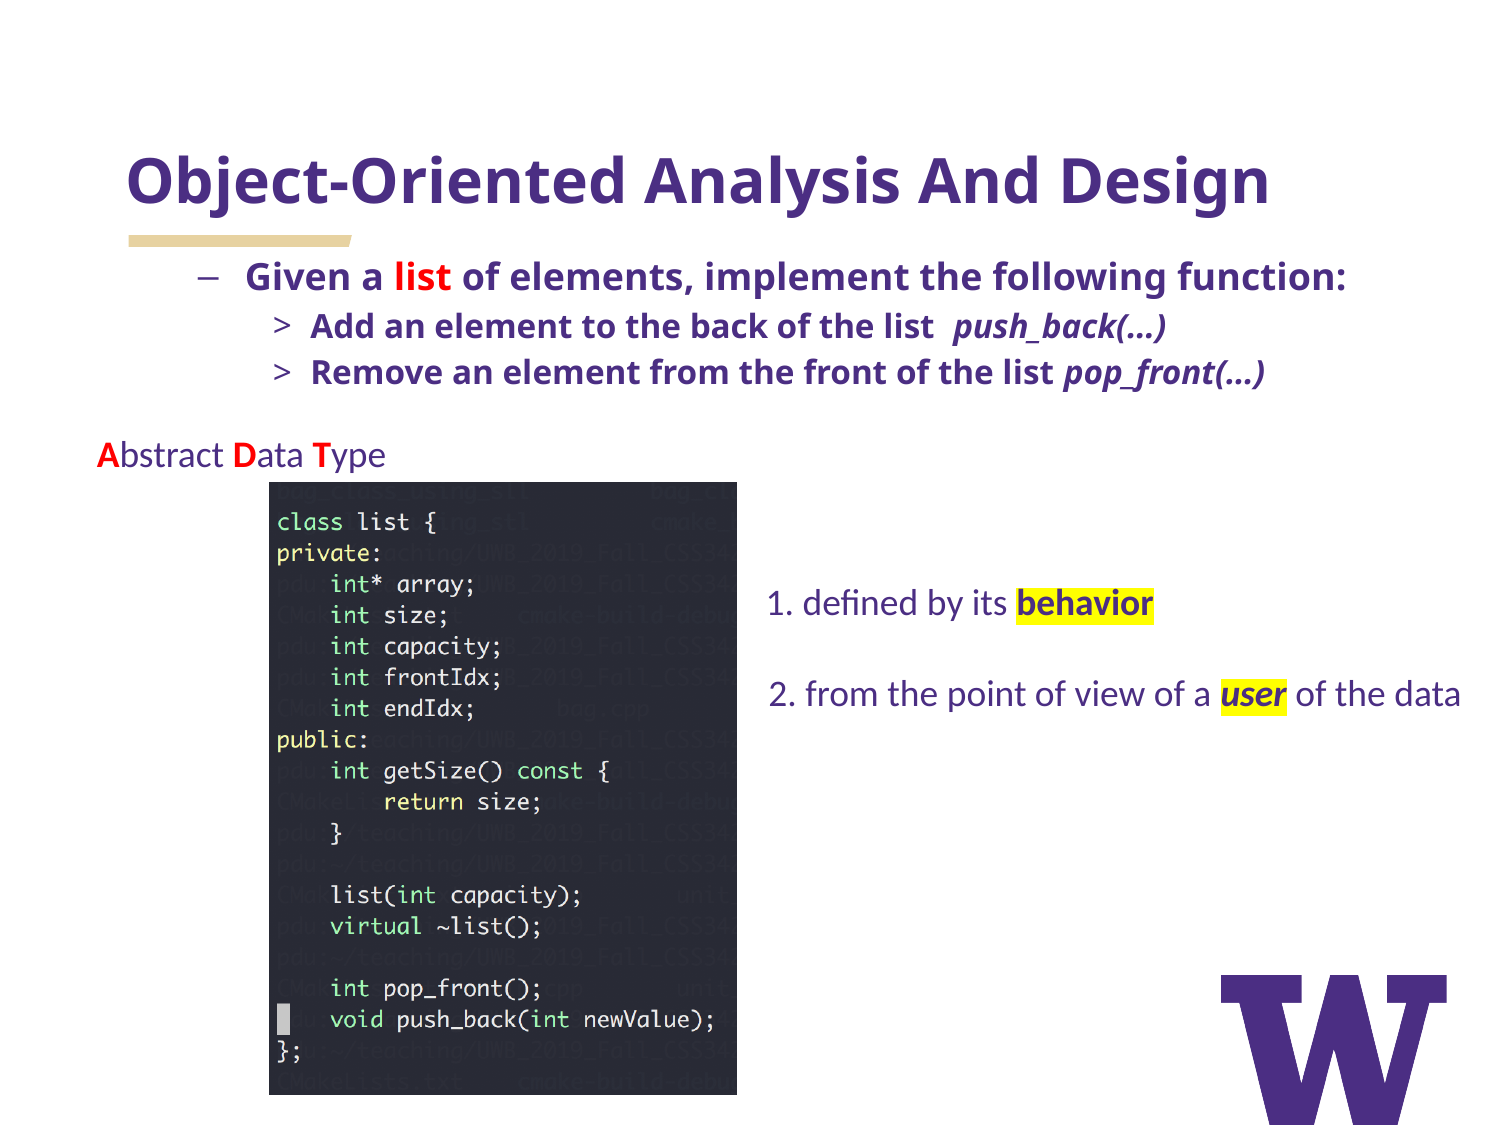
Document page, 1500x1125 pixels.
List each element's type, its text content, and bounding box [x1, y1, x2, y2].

text_box 2. from the point of view of a user of the data [753, 661, 1477, 722]
text_box Abstract Data Type [82, 422, 402, 482]
title Object-Oriented Analysis And Design [110, 60, 1453, 224]
text_box 1. defined by its behavior [750, 570, 1169, 631]
picture [1221, 975, 1447, 1125]
list Given a list of elements, implement the following function: Add an element to the back of the list push_back(…) Remove an element from the front of the list pop_front(…) [108, 233, 1453, 892]
picture [269, 482, 737, 1095]
